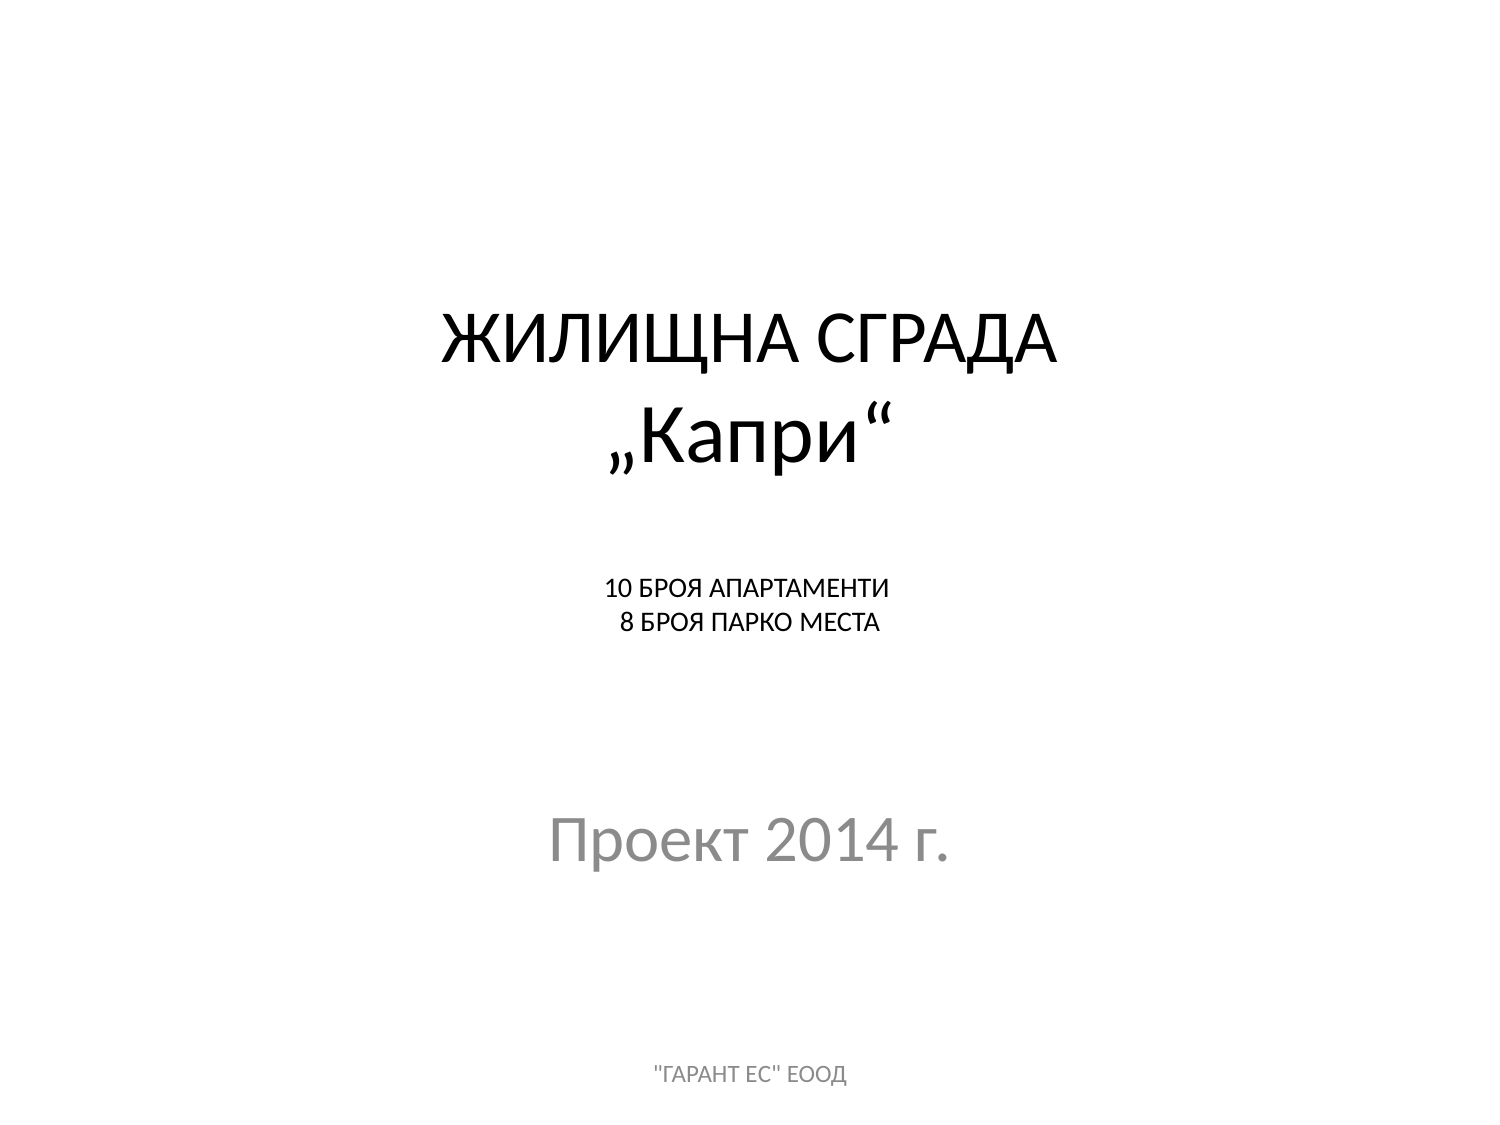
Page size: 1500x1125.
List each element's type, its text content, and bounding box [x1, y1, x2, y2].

footer "ГАРАНТ EС" ЕООД [512, 1042, 988, 1103]
title ЖИЛИЩНА СГРАДА „Капри“ 10 БРОЯ АПАРТАМЕНТИ 8 БРОЯ ПАРКО МЕСТА [112, 278, 1388, 646]
subtitle Проект 2014 г. [225, 786, 1275, 937]
